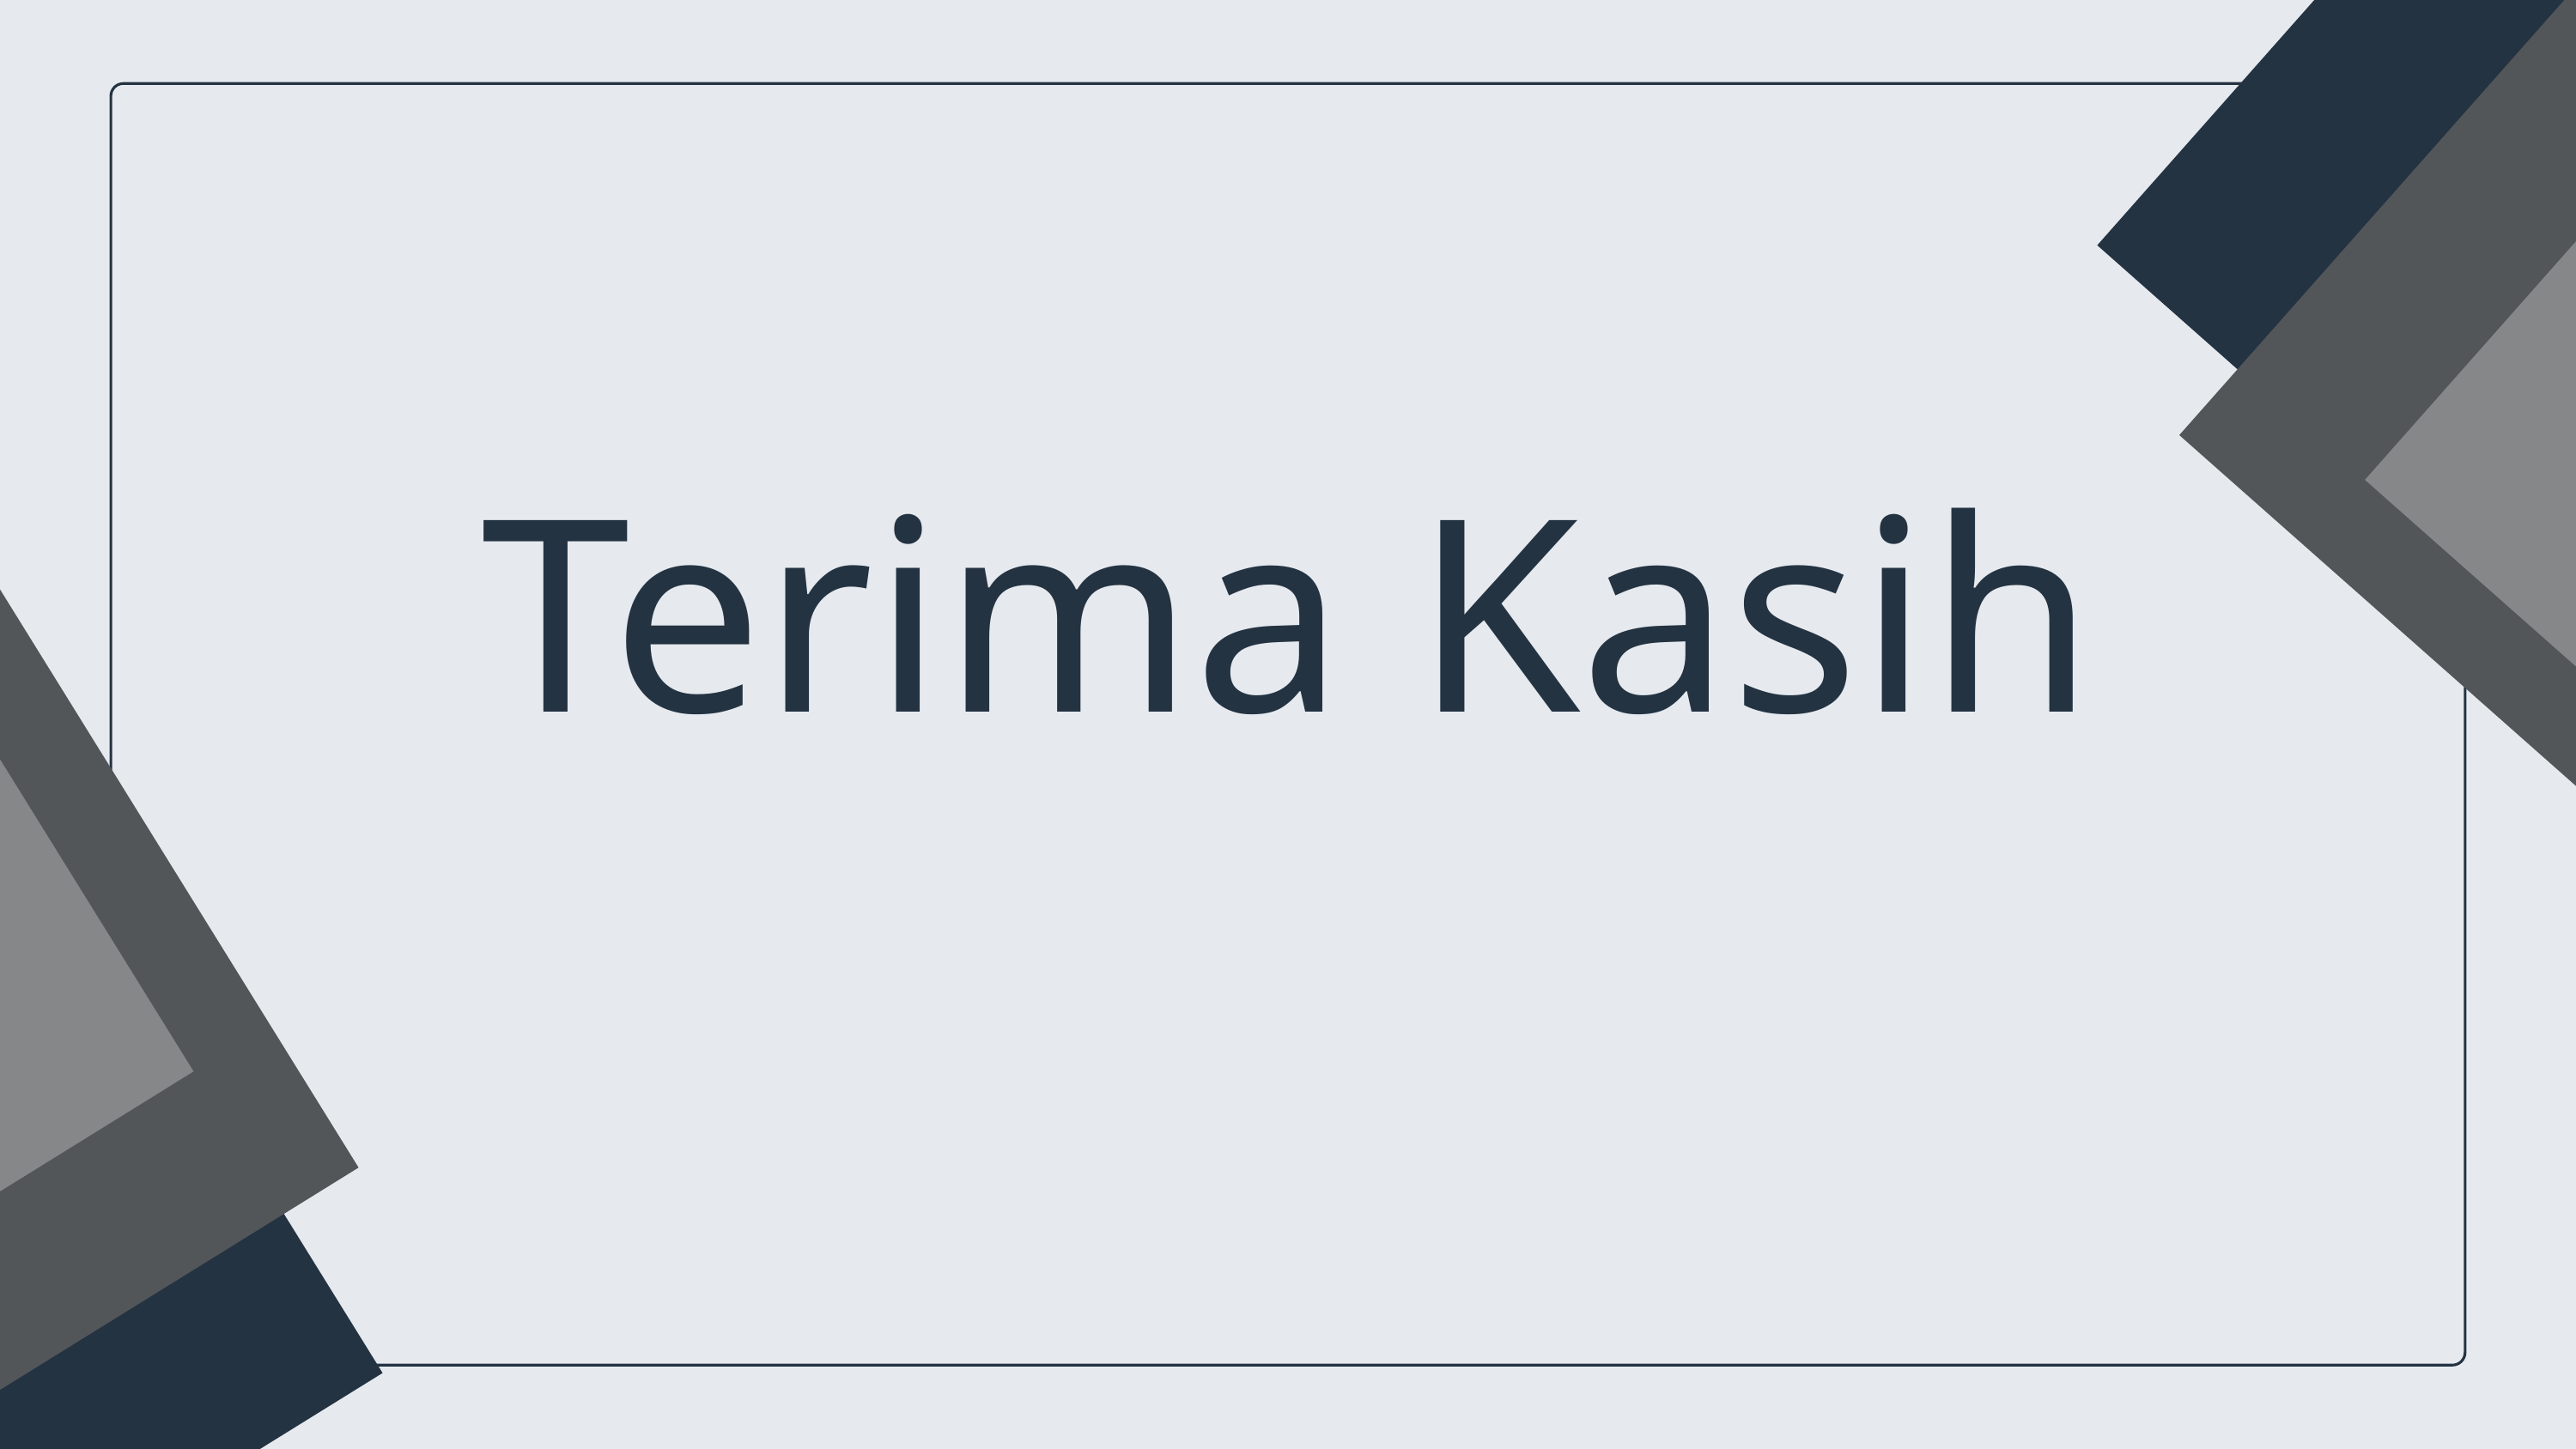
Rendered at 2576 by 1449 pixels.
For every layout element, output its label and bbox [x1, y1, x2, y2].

text_box [110, 82, 2466, 1366]
text_box [2093, 0, 2576, 985]
text_box [0, 440, 440, 1449]
